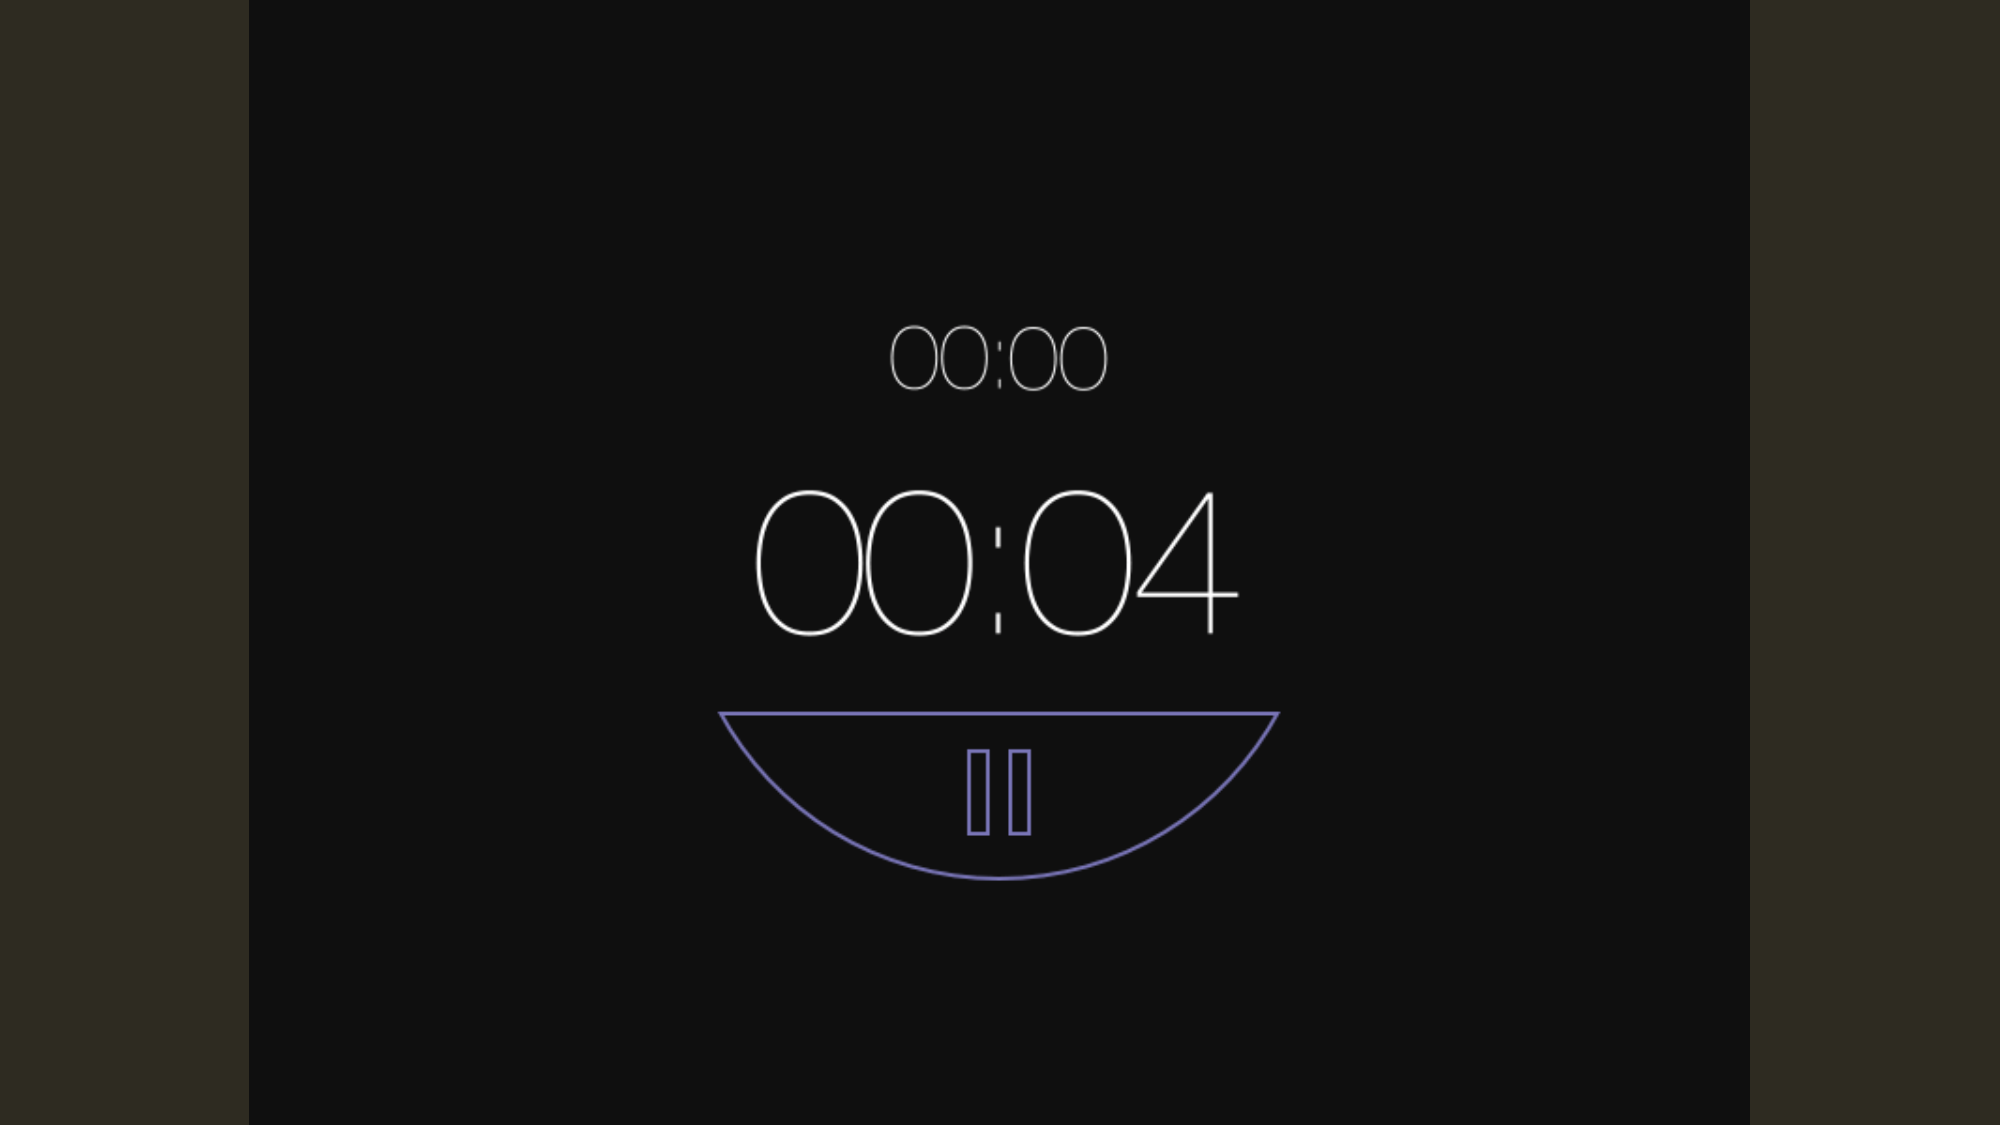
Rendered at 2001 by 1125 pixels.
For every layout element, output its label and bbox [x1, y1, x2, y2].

picture [249, 0, 1751, 1125]
